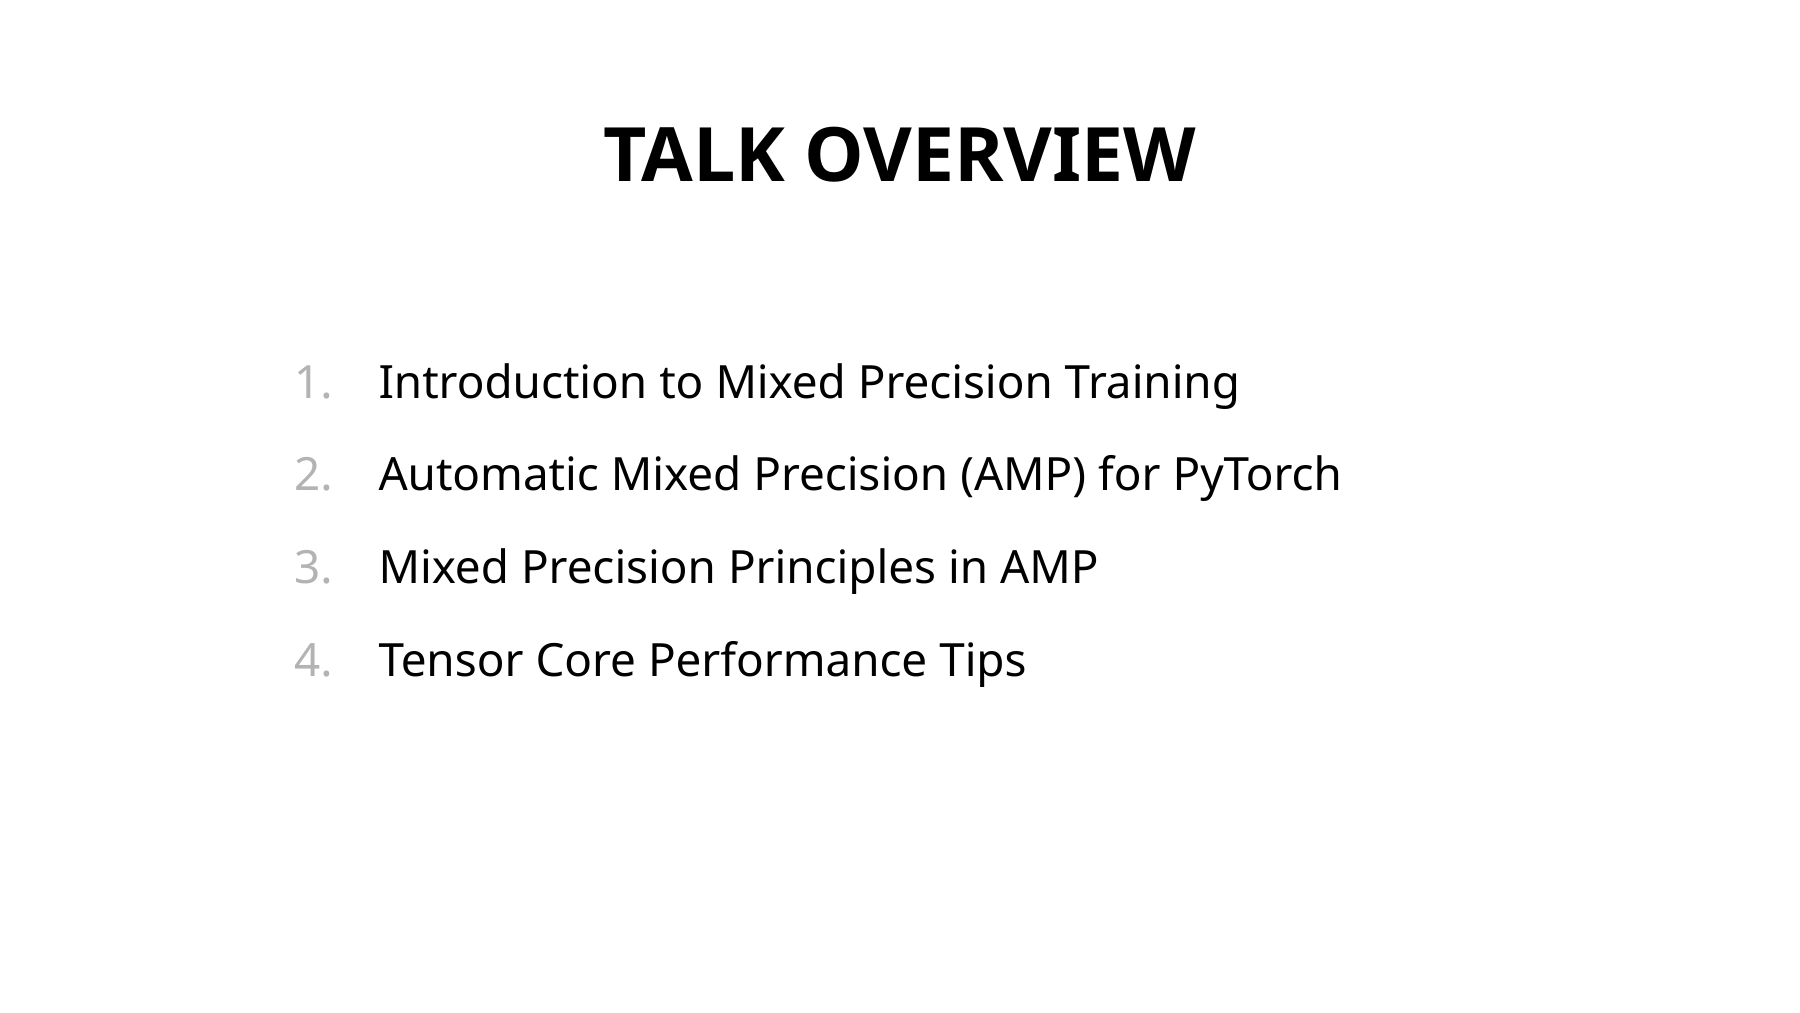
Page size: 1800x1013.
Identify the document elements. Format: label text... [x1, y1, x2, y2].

title Talk Overview [81, 108, 1719, 206]
list Introduction to Mixed Precision Training Automatic Mixed Precision (AMP) for PyTorch Mixed Precision Principles in AMP Tensor Core Performance Tips [278, 344, 1522, 956]
